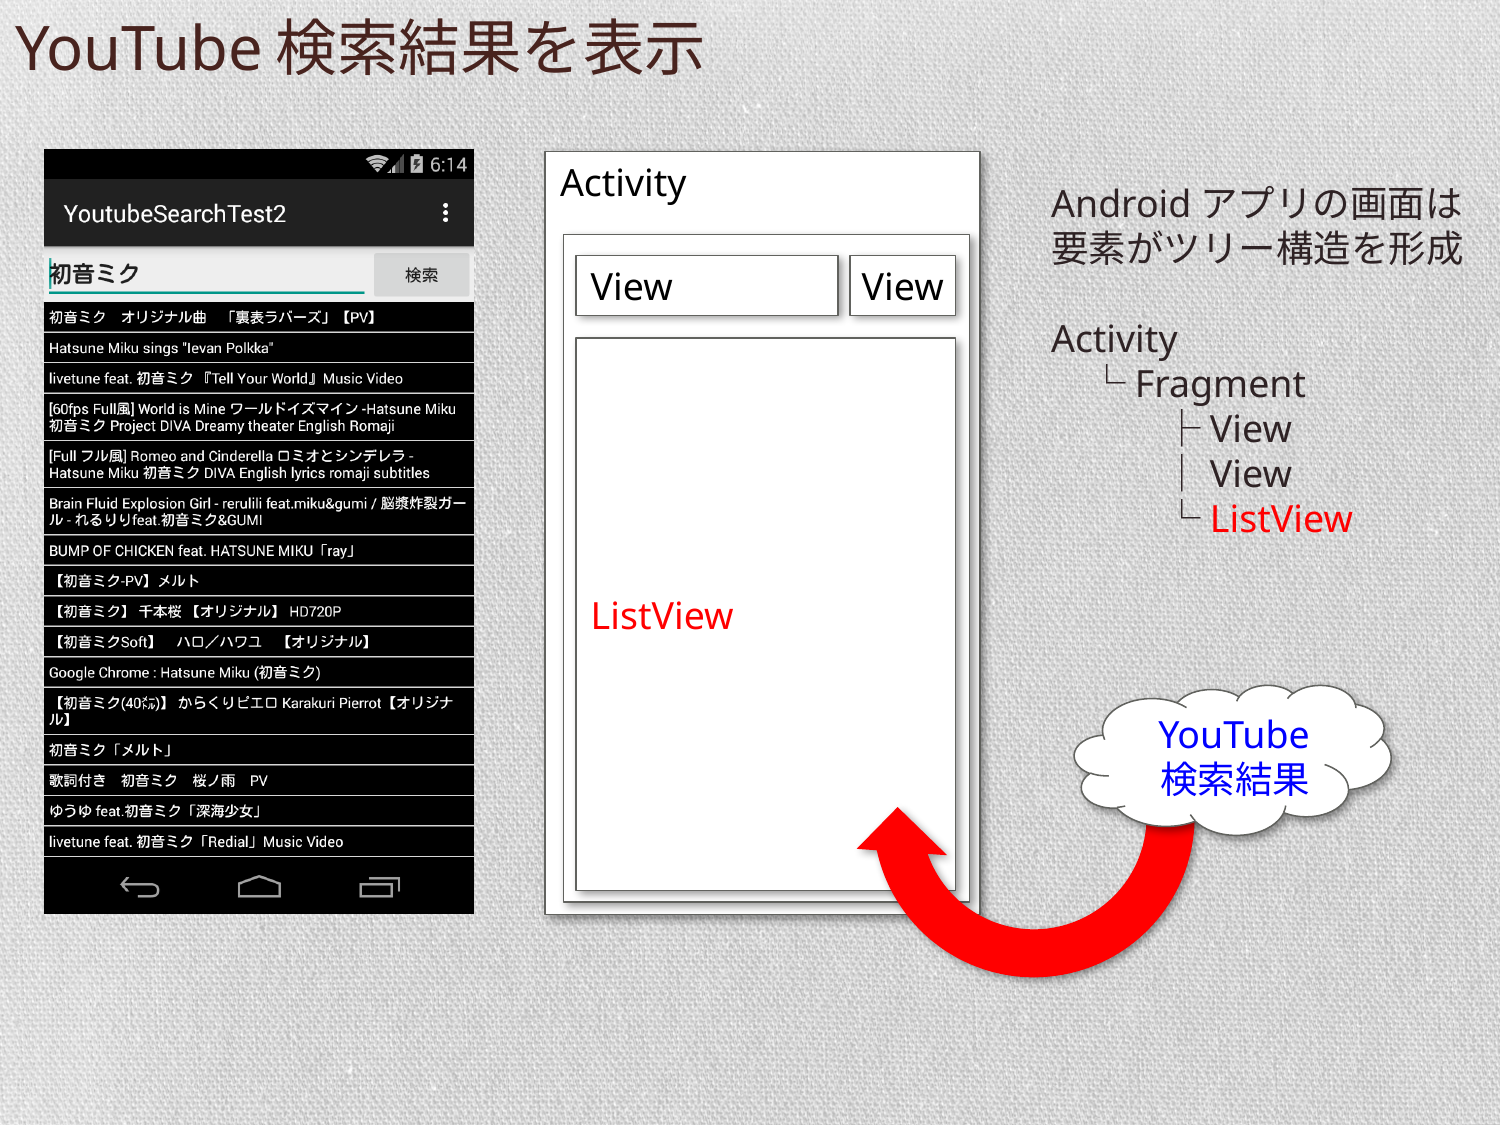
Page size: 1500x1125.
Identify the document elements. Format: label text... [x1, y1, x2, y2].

text_box View [575, 255, 839, 316]
text_box Fragment [563, 234, 970, 903]
title YouTube検索結果を表示 [0, 1, 1500, 91]
picture [44, 149, 475, 914]
text_box [855, 806, 1195, 979]
text_box View [849, 255, 956, 316]
text_box Activity [544, 151, 981, 915]
text_box Androidアプリの画面は 要素がツリー構造を形成 Activity └Fragment ├View │View └ListView [1036, 173, 1479, 548]
text_box YouTube 検索結果 [1073, 684, 1393, 837]
text_box ListView [575, 337, 956, 891]
